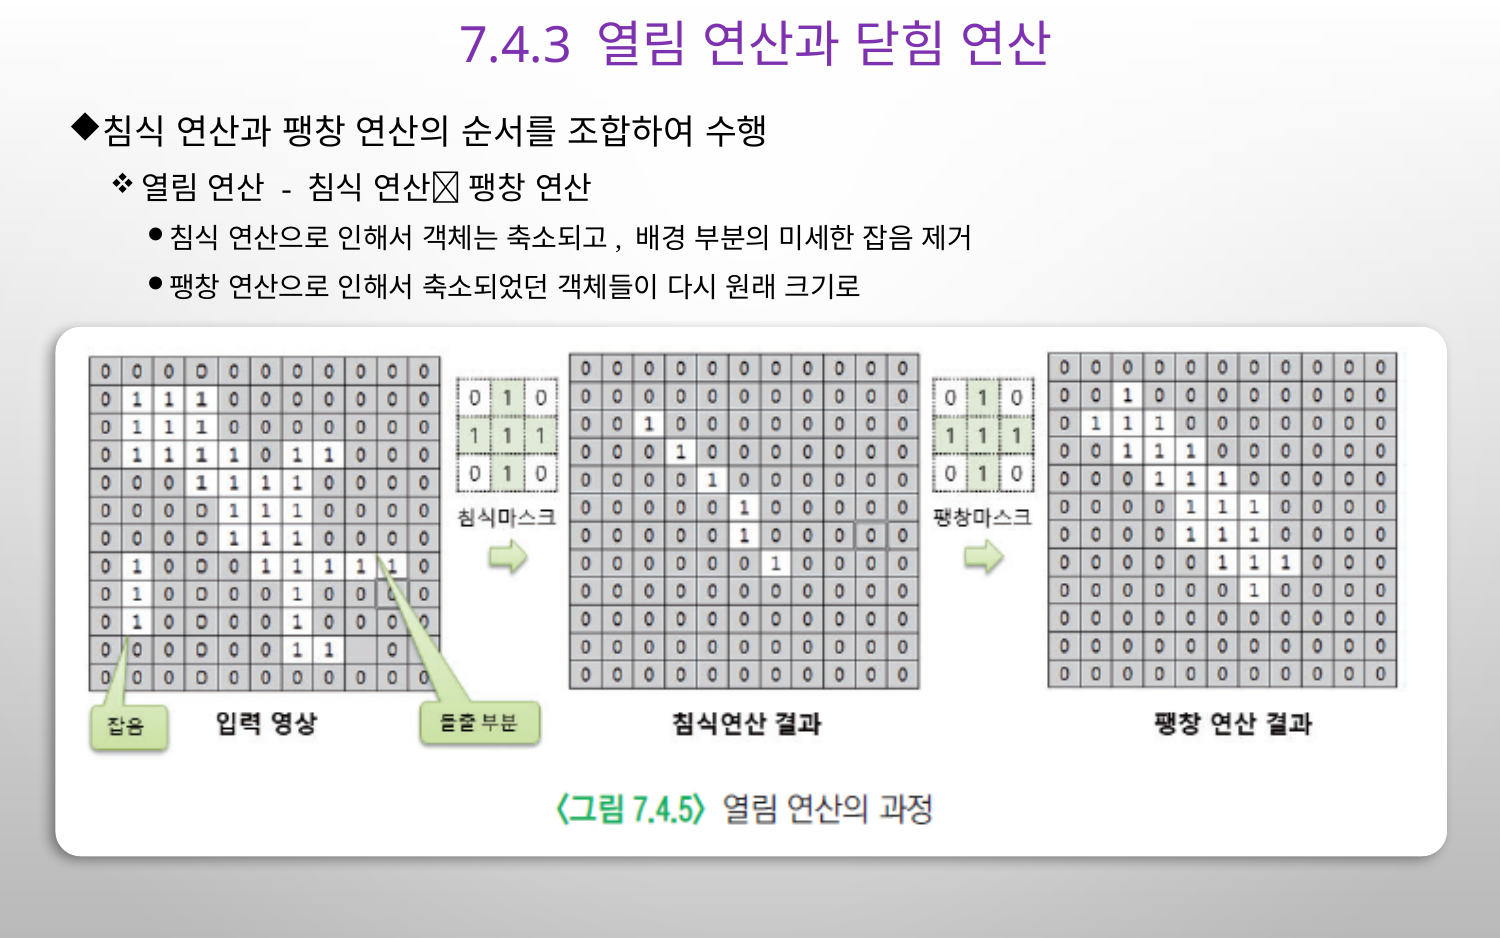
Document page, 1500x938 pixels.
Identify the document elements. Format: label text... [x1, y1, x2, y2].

list 침식 연산과 팽창 연산의 순서를 조합하여 수행 열림 연산 - 침식 연산 팽창 연산 침식 연산으로 인해서 객체는 축소되고, 배경 부분의 미세한 잡음 제거 팽창 연산으로 인해서 축소되었던 객체들이 다시 원래 크기로 [53, 94, 1459, 918]
picture [0, 0, 1500, 938]
title 7.4.3 열림 연산과 닫힘 연산 [53, 3, 1459, 89]
